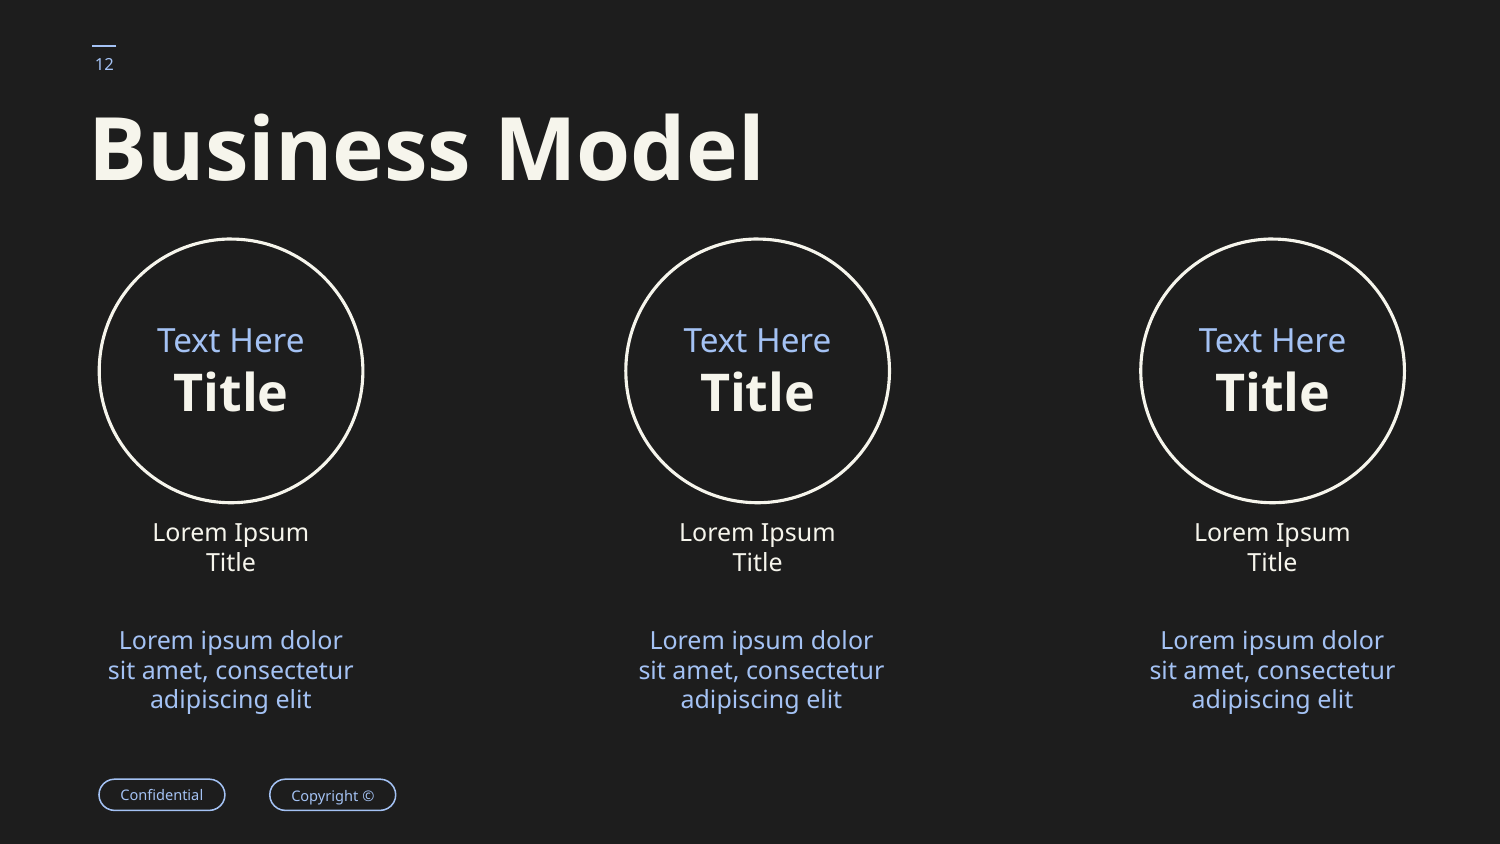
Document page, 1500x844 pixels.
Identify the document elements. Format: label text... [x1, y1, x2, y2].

list Lorem ipsum dolor sit amet, consectetur adipiscing elit [621, 609, 902, 753]
text_box Text Here Title [99, 238, 363, 503]
list Lorem ipsum dolor sit amet, consectetur adipiscing elit [1132, 609, 1413, 753]
title Business Model [73, 97, 1185, 235]
text_box Text Here Title [625, 238, 890, 503]
subtitle Lorem Ipsum Title [1152, 501, 1393, 609]
list Lorem ipsum dolor sit amet, consectetur adipiscing elit [91, 609, 371, 753]
text_box Text Here Title [1140, 238, 1405, 503]
subtitle Lorem Ipsum Title [110, 501, 352, 609]
subtitle Lorem Ipsum Title [637, 501, 878, 609]
